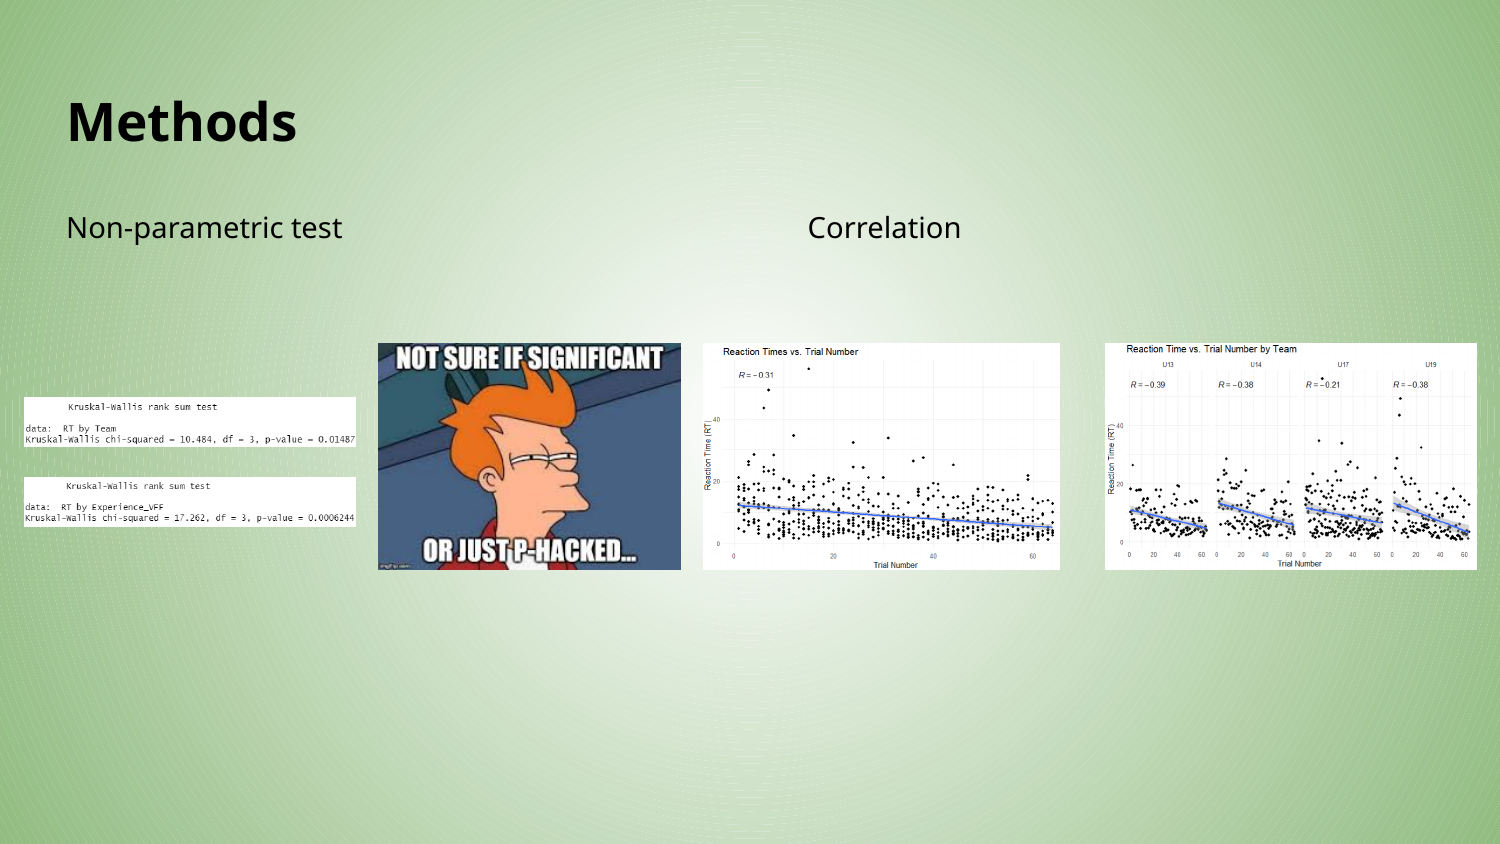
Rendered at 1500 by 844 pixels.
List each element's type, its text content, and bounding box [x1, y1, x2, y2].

list Correlation [792, 189, 1449, 283]
title Methods [51, 72, 1449, 167]
picture [703, 343, 1060, 571]
picture [24, 397, 356, 447]
list Non-parametric test [51, 189, 708, 283]
picture [24, 477, 356, 527]
picture [378, 343, 681, 571]
picture [1105, 343, 1477, 571]
